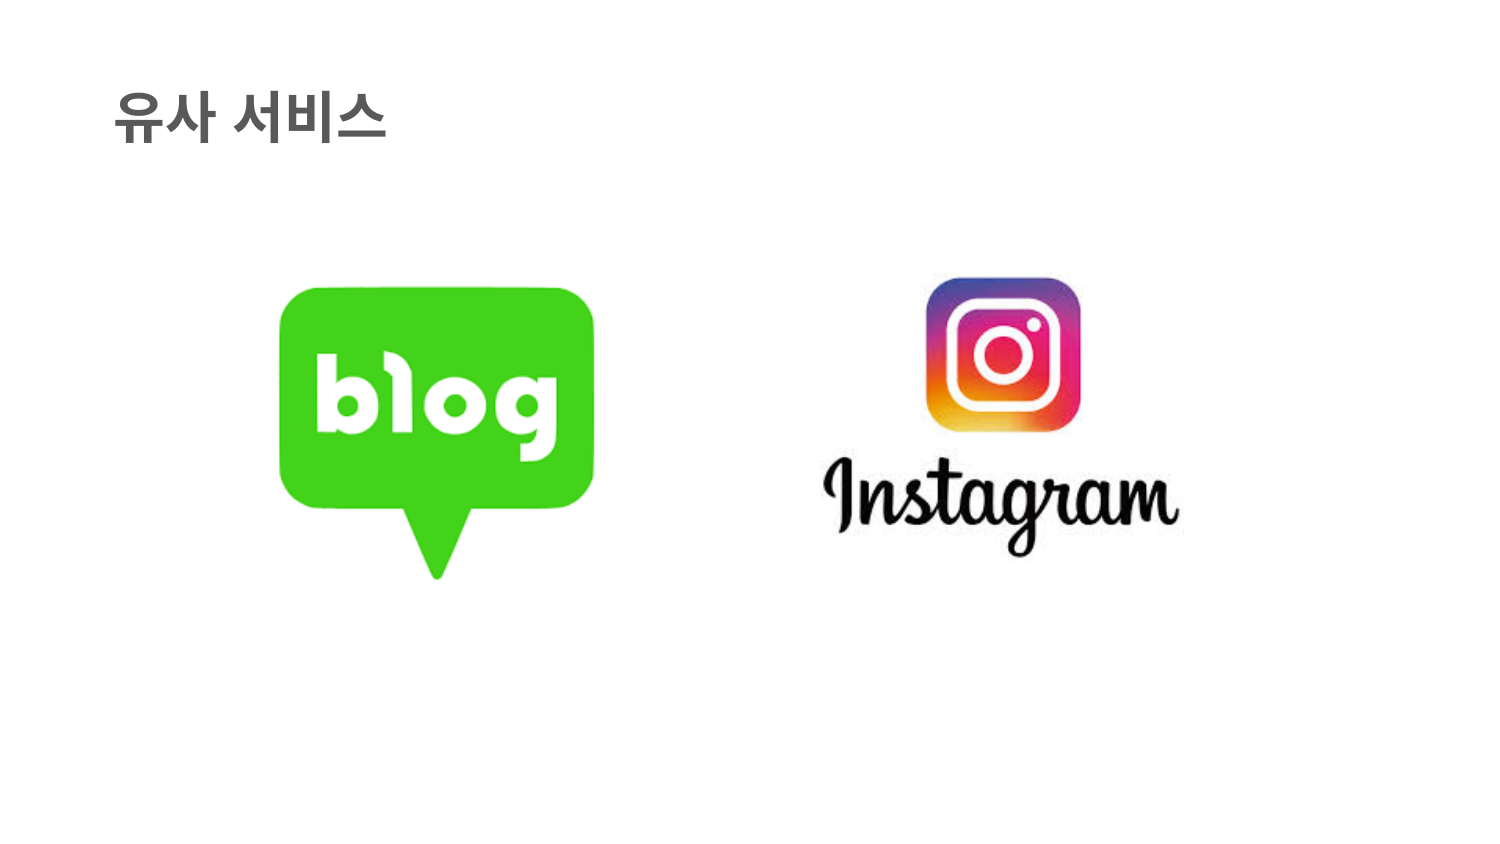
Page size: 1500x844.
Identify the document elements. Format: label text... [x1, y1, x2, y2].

picture [260, 245, 613, 598]
picture [808, 260, 1192, 583]
text_box 유사 서비스 [98, 67, 943, 165]
